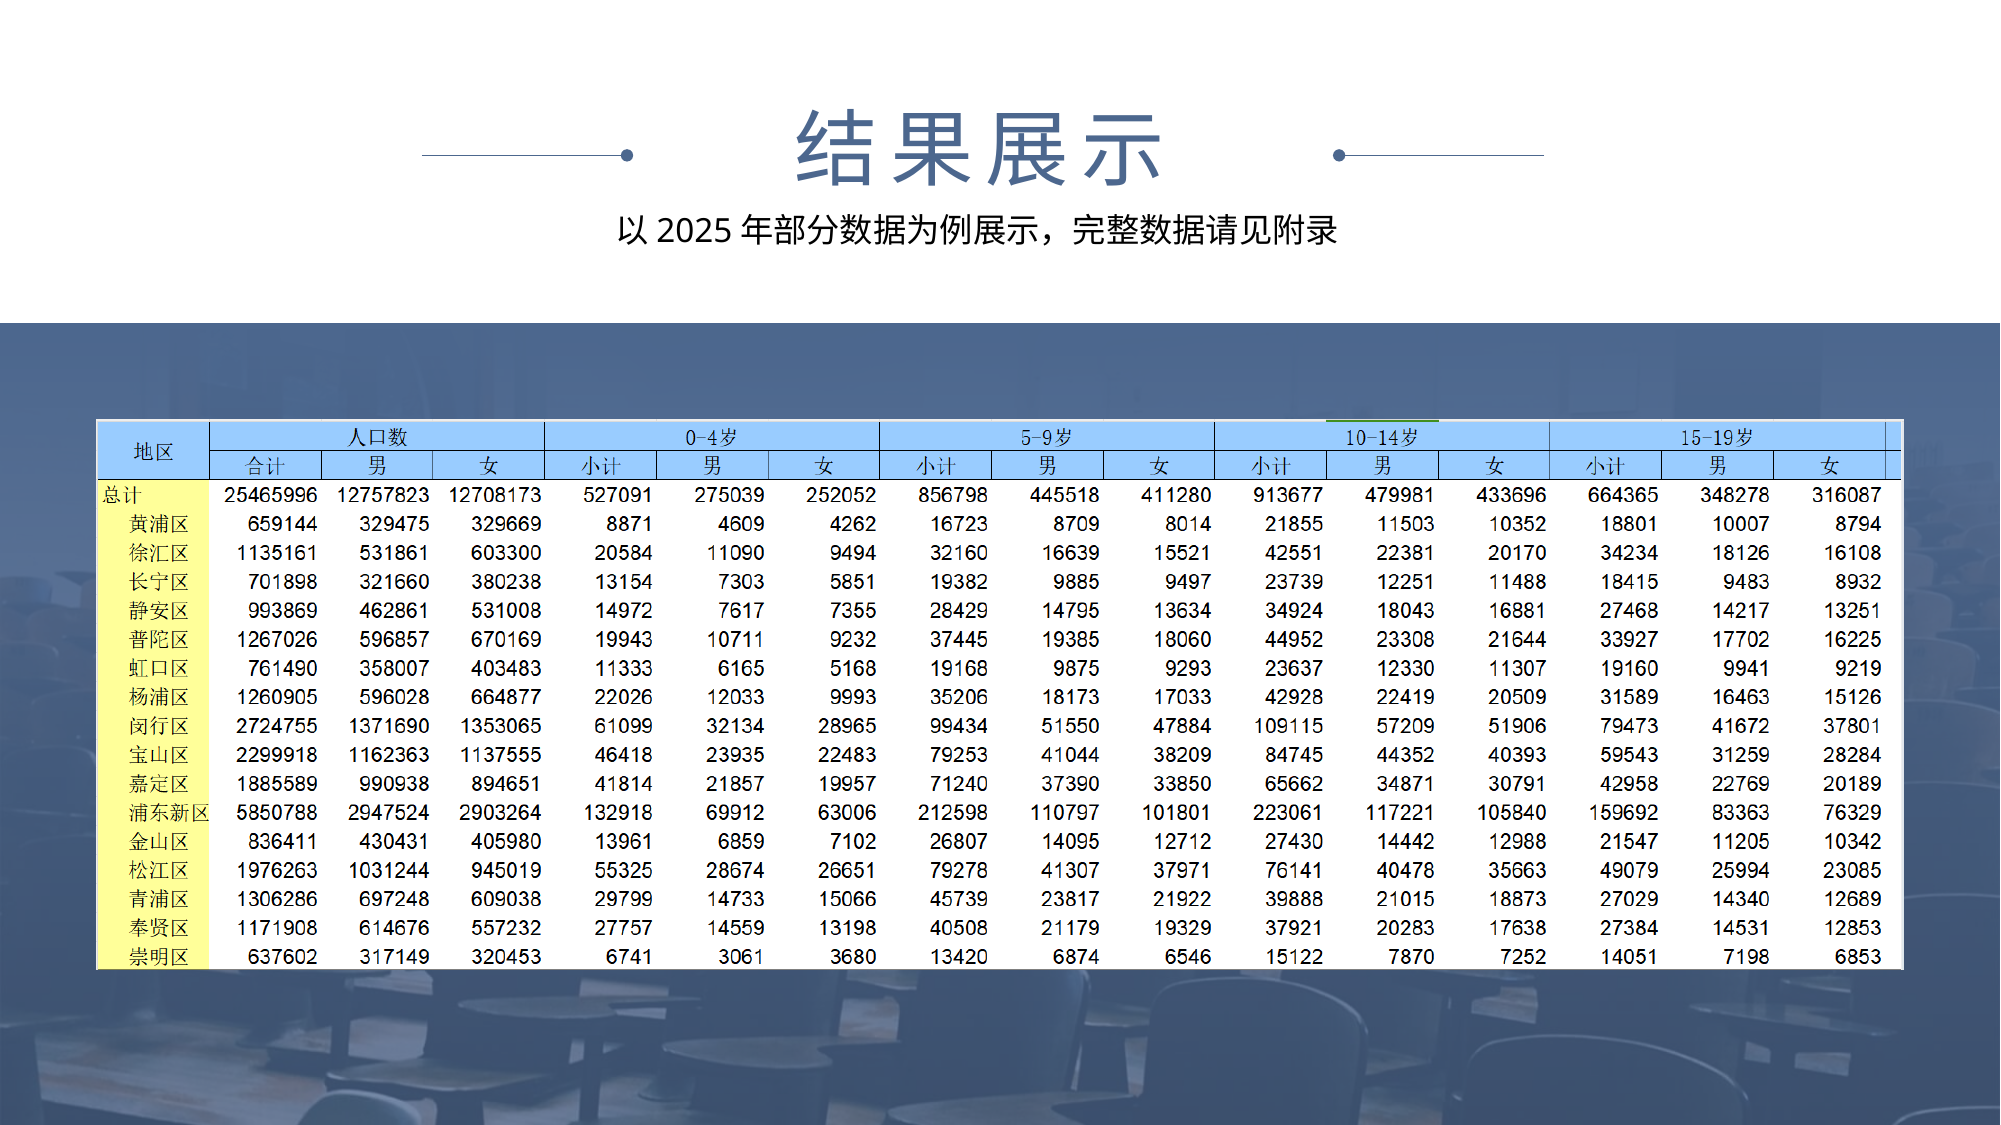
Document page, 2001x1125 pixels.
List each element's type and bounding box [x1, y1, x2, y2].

picture [96, 419, 1904, 970]
text_box [0, 323, 2000, 1125]
text_box [421, 142, 1545, 155]
text_box [0, 0, 2000, 323]
text_box [147, 155, 1853, 419]
